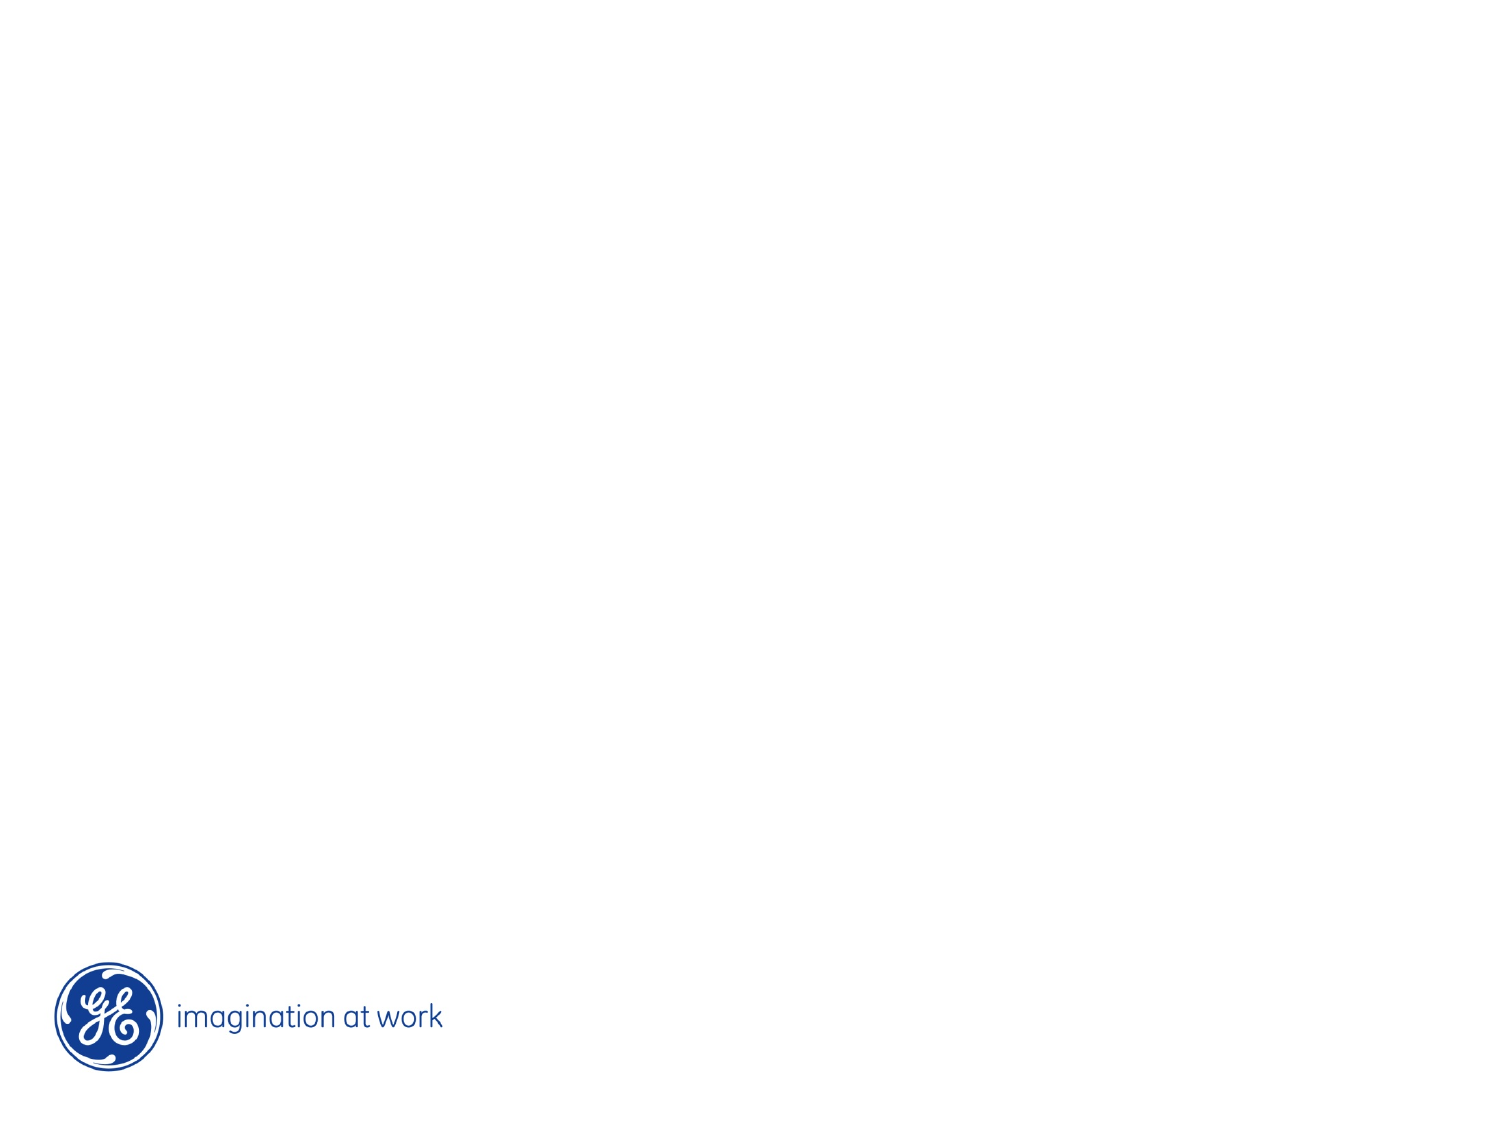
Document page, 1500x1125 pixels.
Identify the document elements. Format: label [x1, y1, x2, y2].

picture [44, 952, 453, 1081]
